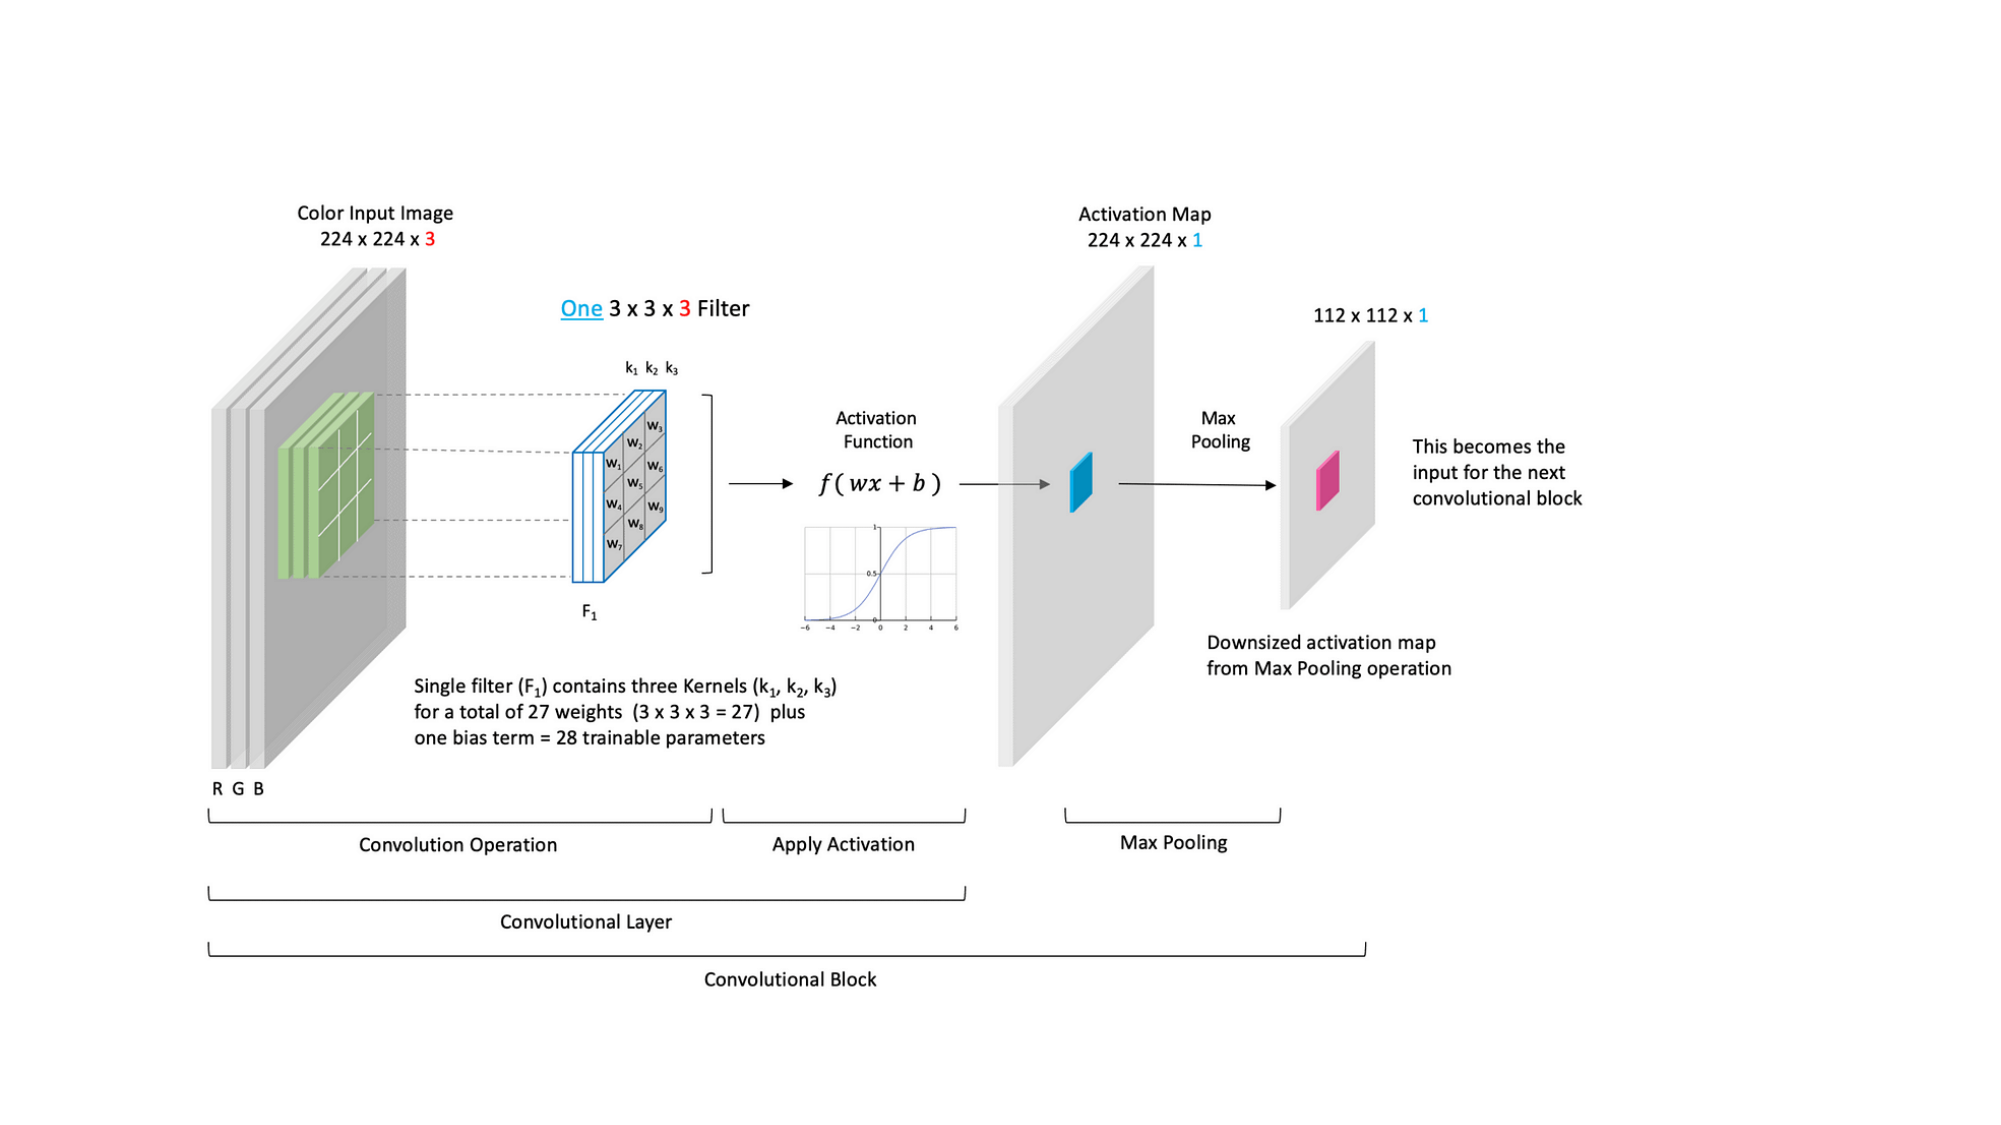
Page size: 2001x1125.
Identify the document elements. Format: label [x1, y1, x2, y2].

list [185, 177, 1608, 1014]
